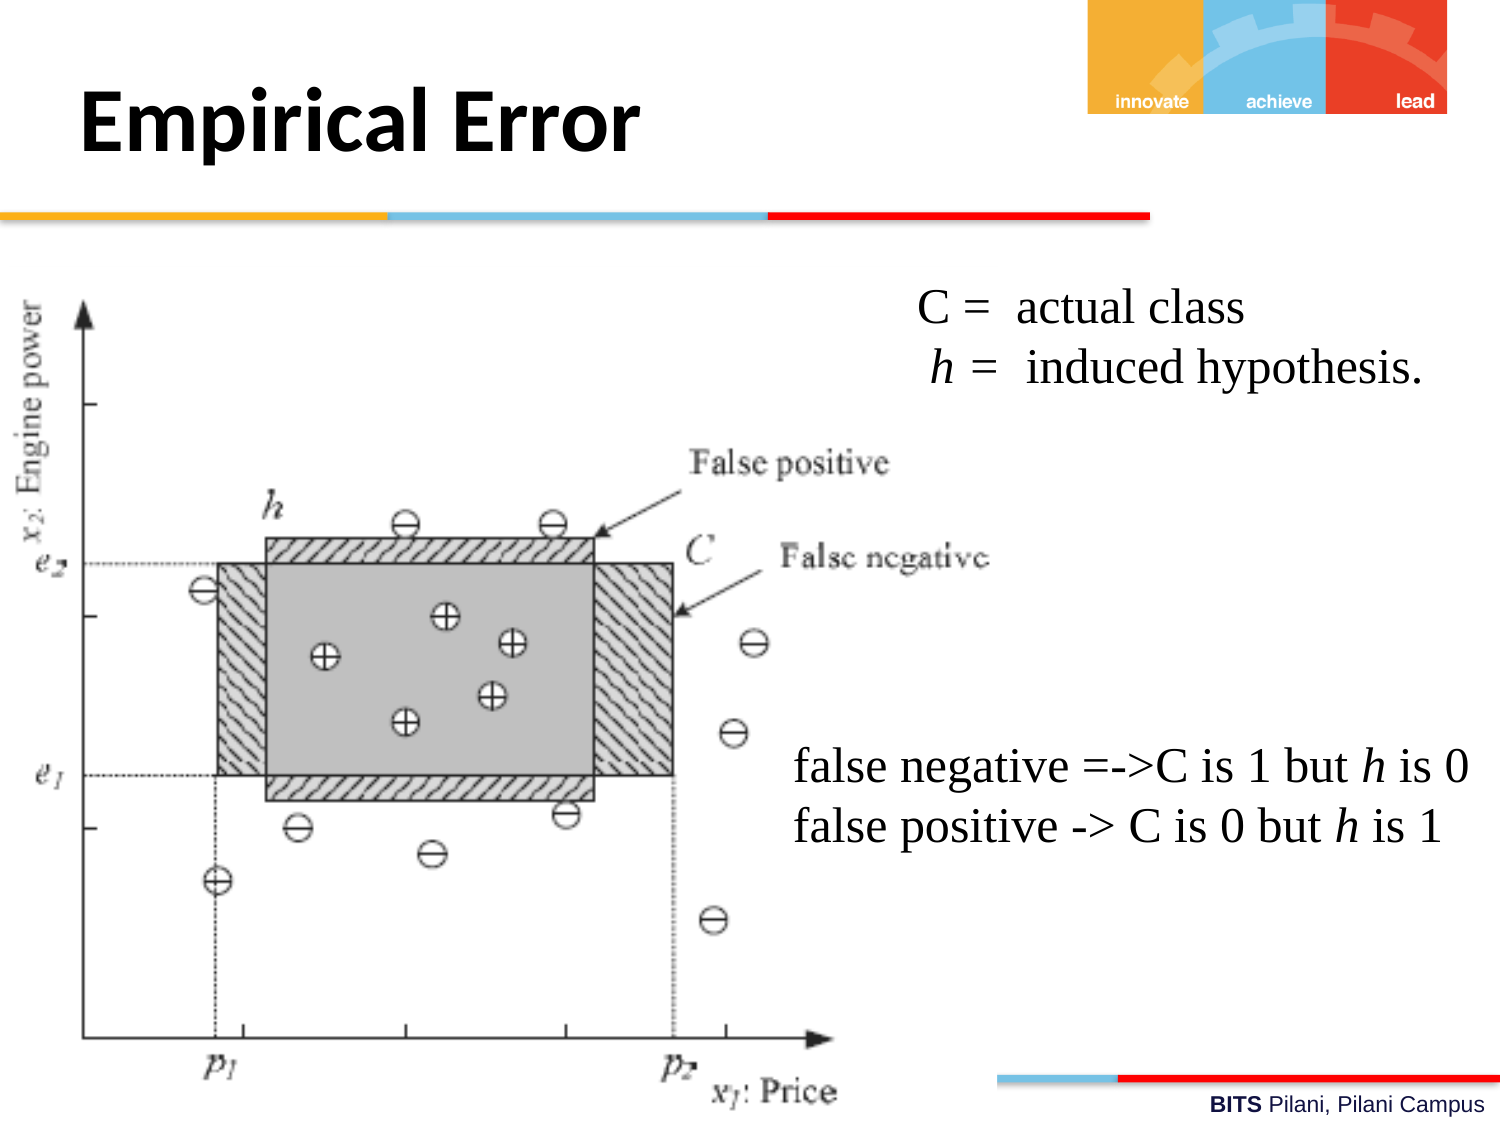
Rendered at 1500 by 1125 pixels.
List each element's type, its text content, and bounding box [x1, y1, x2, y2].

text_box false negative =->C is 1 but h is 0 false positive -> C is 0 but h is 1 [1003, 724, 1498, 920]
text_box C = actual class h = induced hypothesis. [998, 265, 1452, 401]
picture [1087, 0, 1448, 114]
picture [9, 265, 998, 1124]
title Empirical Error [64, 13, 1069, 217]
